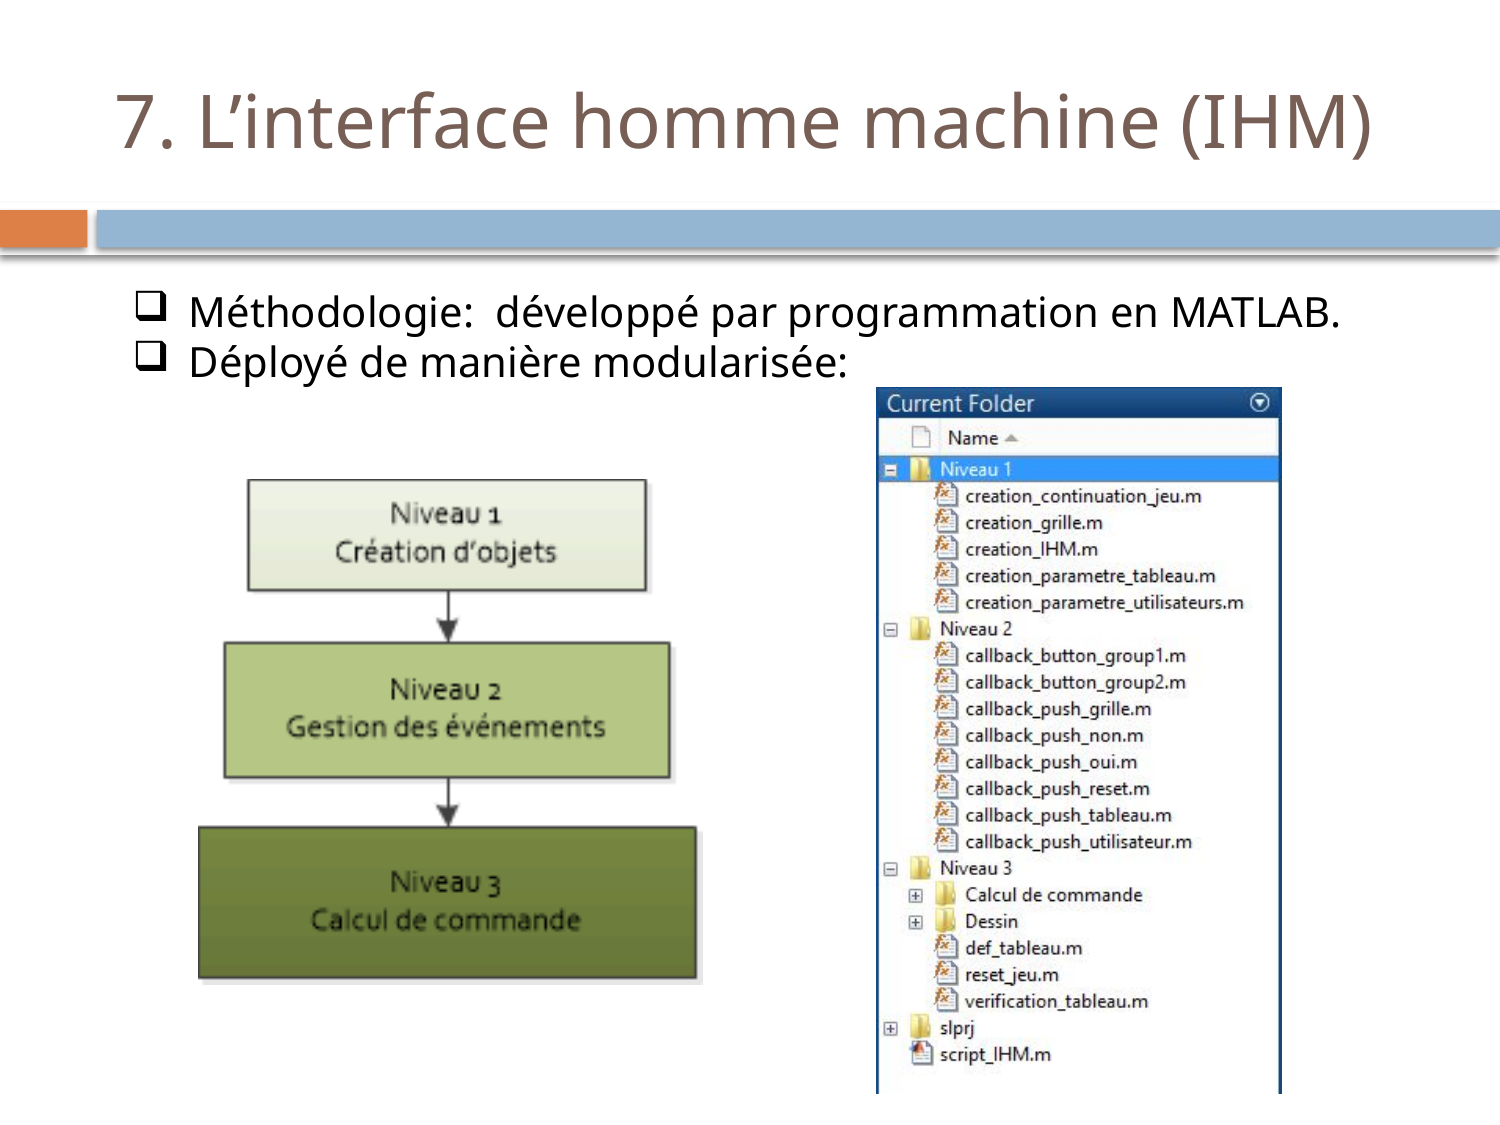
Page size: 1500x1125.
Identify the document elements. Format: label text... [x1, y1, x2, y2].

picture [198, 479, 704, 985]
text_box Méthodologie: développé par programmation en MATLAB. Déployé de manière modularisée: [117, 278, 1382, 394]
picture [876, 387, 1282, 1095]
title 7. L’interface homme machine (IHM) [99, 37, 1438, 200]
